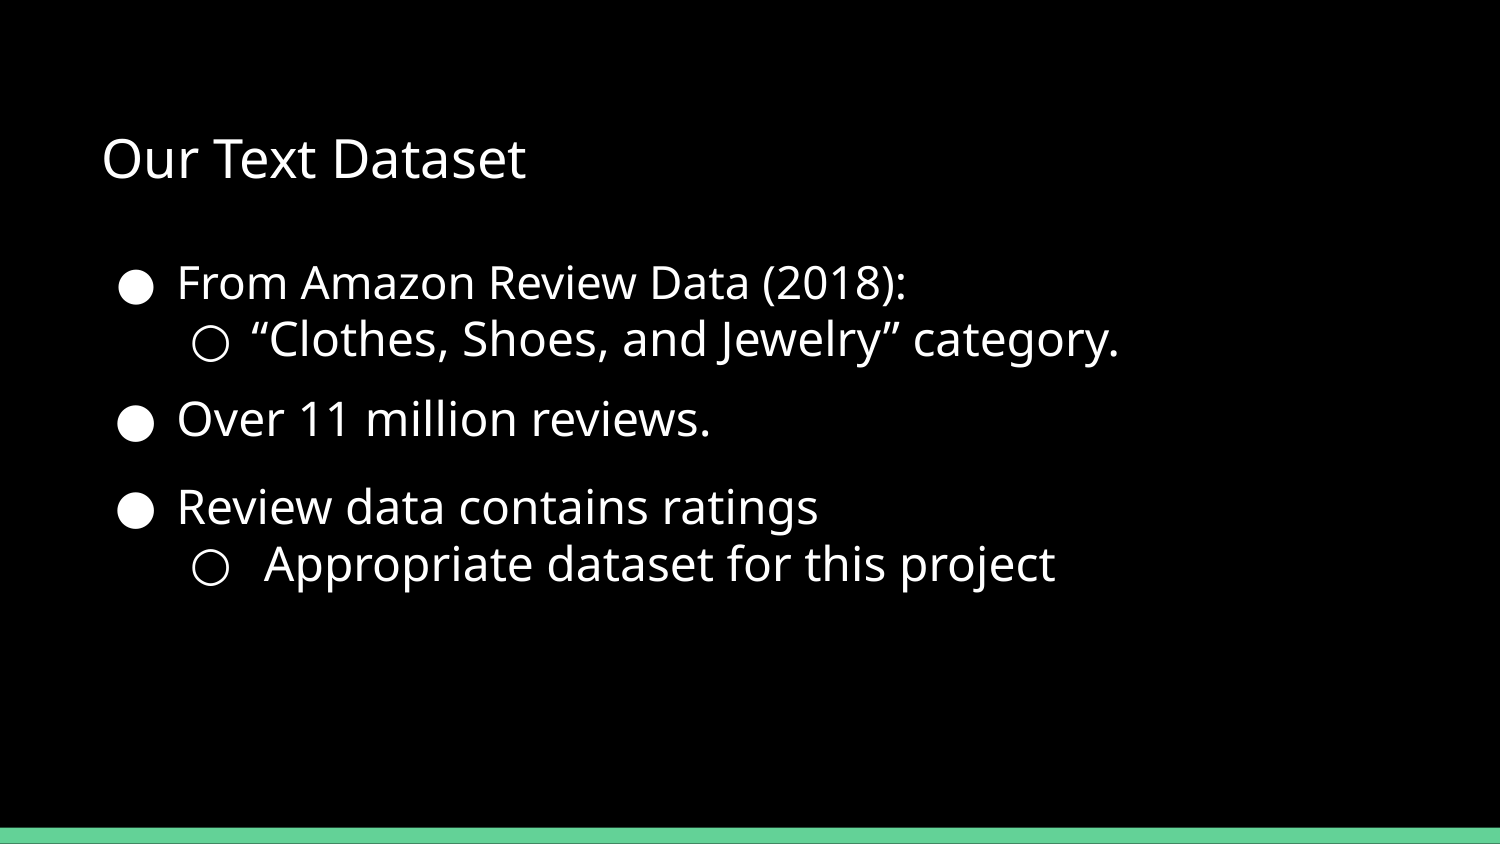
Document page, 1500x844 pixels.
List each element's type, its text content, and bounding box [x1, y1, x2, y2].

text_box Our Text Dataset From Amazon Review Data (2018): “Clothes, Shoes, and Jewelry” category. Over 11 million reviews. Review data contains ratings Appropriate dataset for this project [86, 73, 1421, 747]
